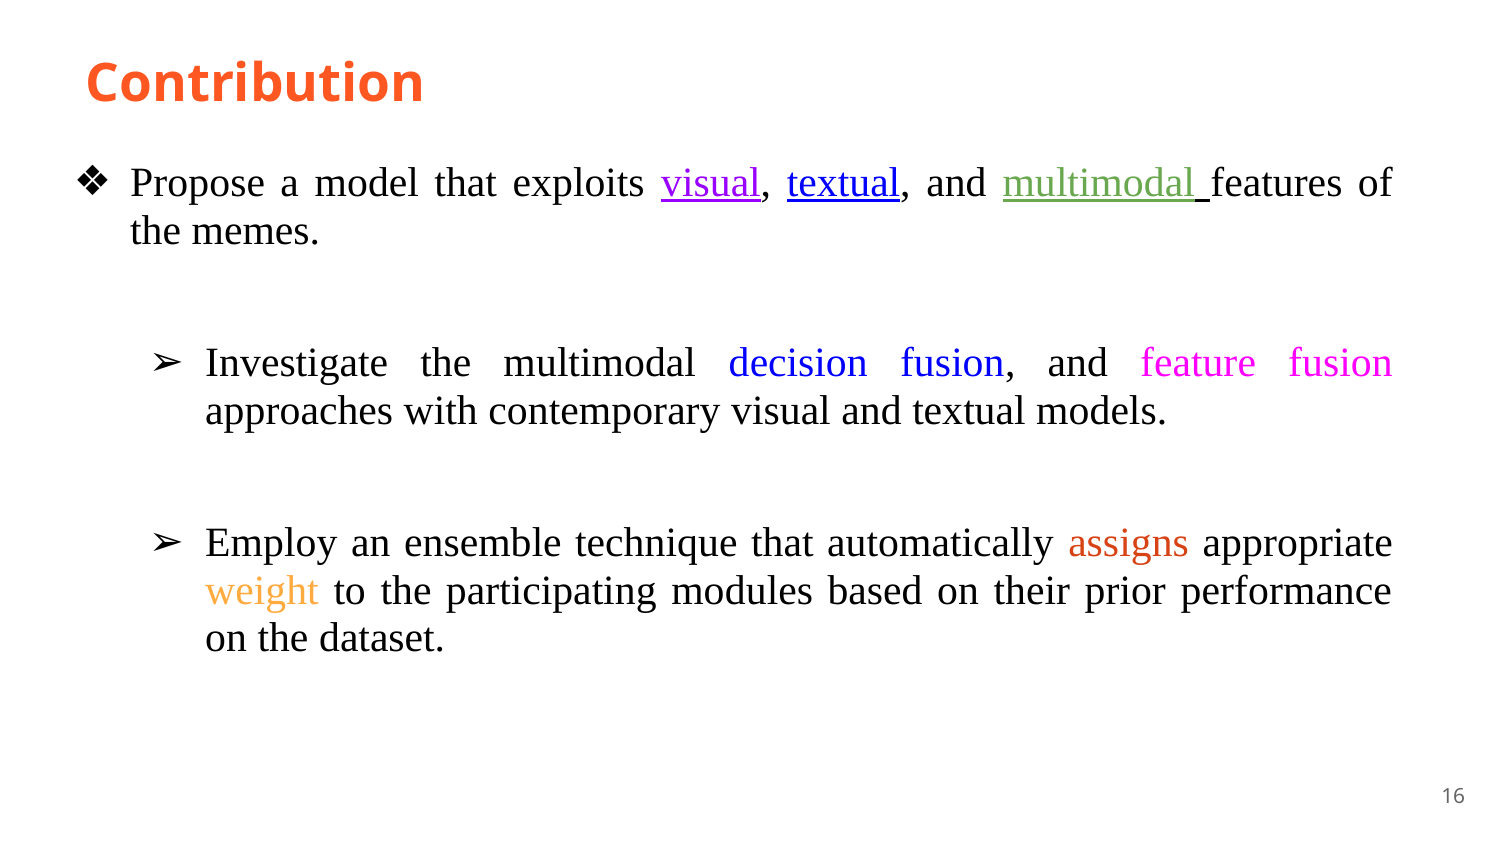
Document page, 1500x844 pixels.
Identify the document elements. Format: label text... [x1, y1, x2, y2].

list Propose a model that exploits visual, textual, and multimodal features of the memes. Investigate the multimodal decision fusion, and feature fusion approaches with contemporary visual and textual models. Employ an ensemble technique that automatically assigns appropriate weight to the participating modules based on their prior performance on the dataset. [40, 143, 1409, 832]
slide_number 16 [1389, 764, 1480, 830]
title Contribution [70, 33, 1469, 128]
